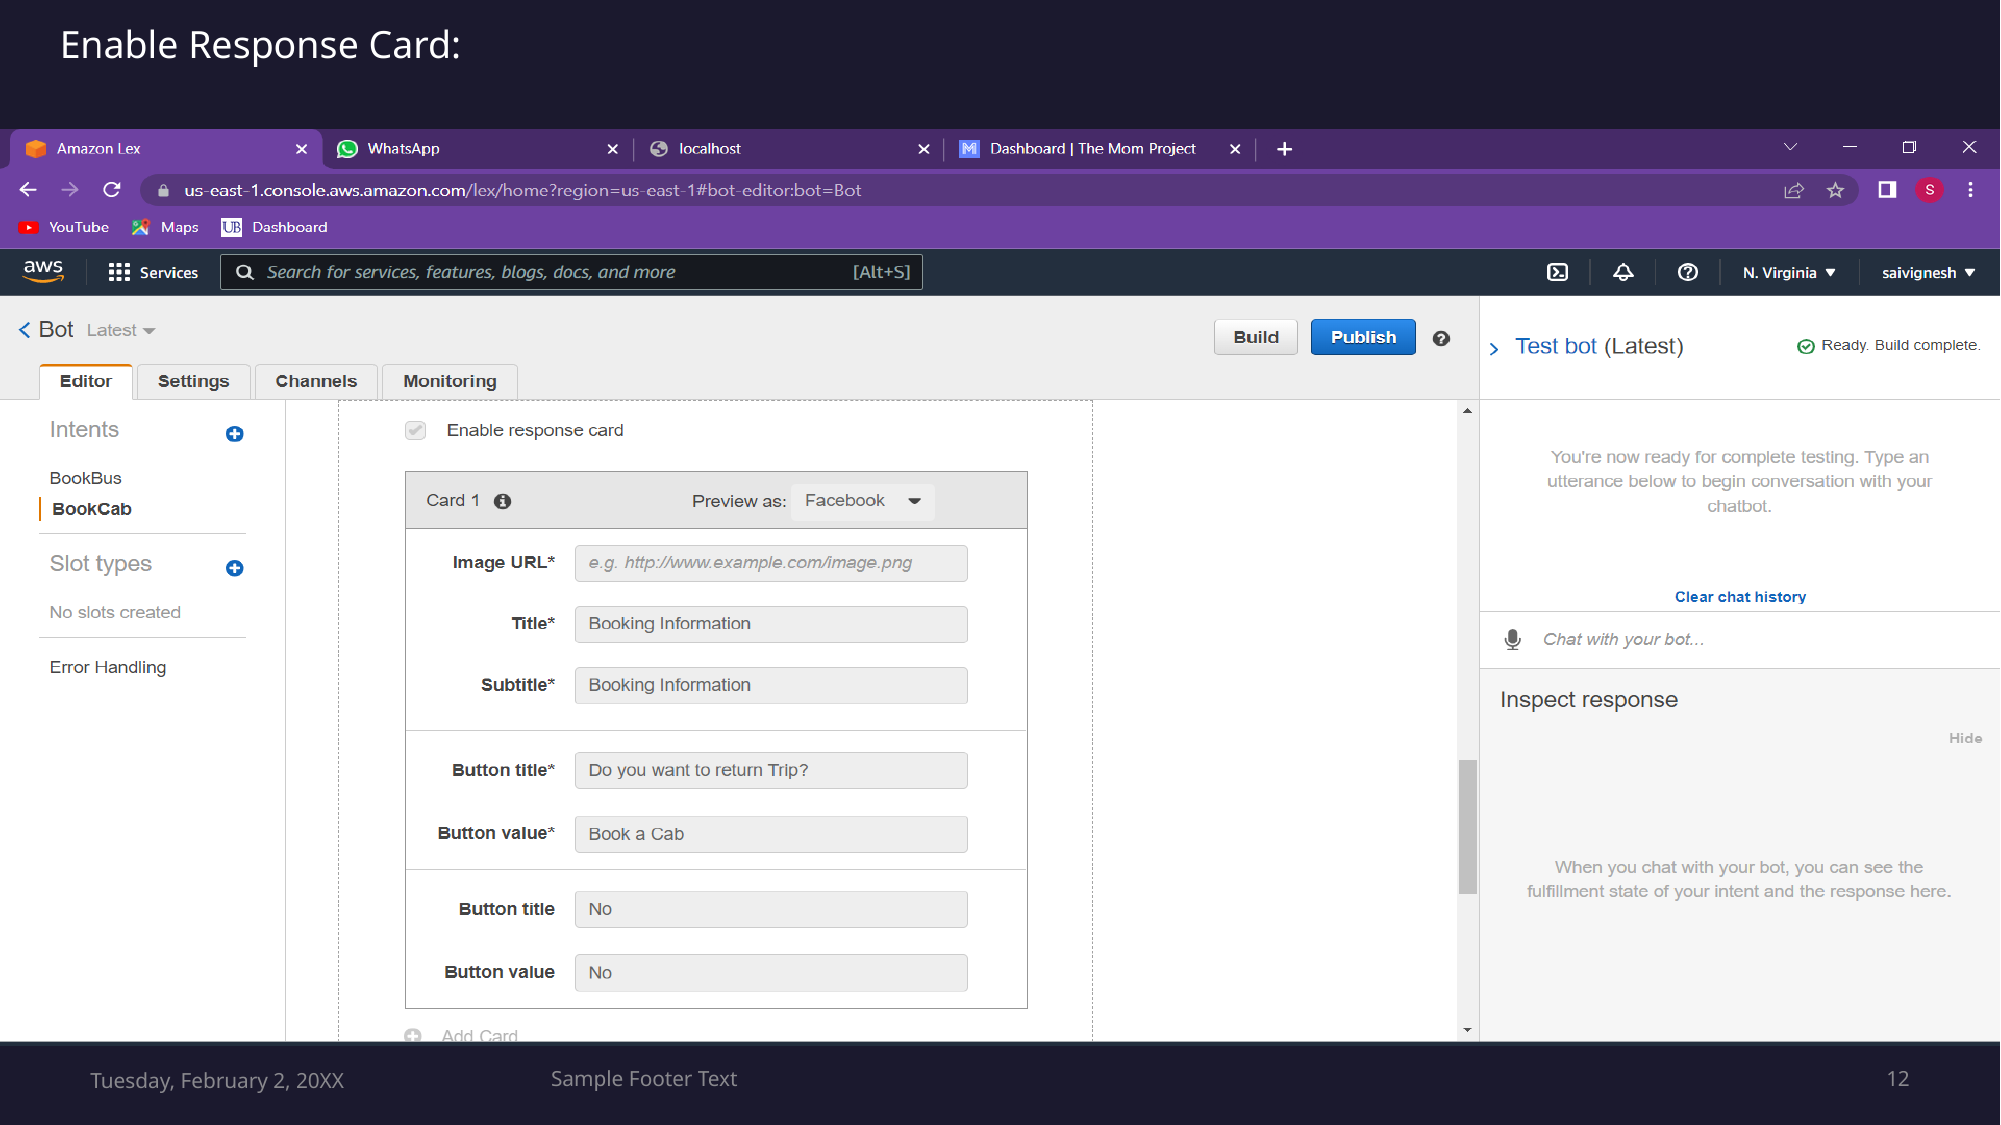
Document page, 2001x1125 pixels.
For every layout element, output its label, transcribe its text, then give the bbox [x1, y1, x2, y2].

footer Sample Footer Text [551, 1067, 1598, 1093]
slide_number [90, 1067, 522, 1093]
text_box Enable Response Card: [45, 13, 1116, 74]
picture [0, 129, 2000, 1046]
slide_number 12 [1632, 1067, 1910, 1093]
